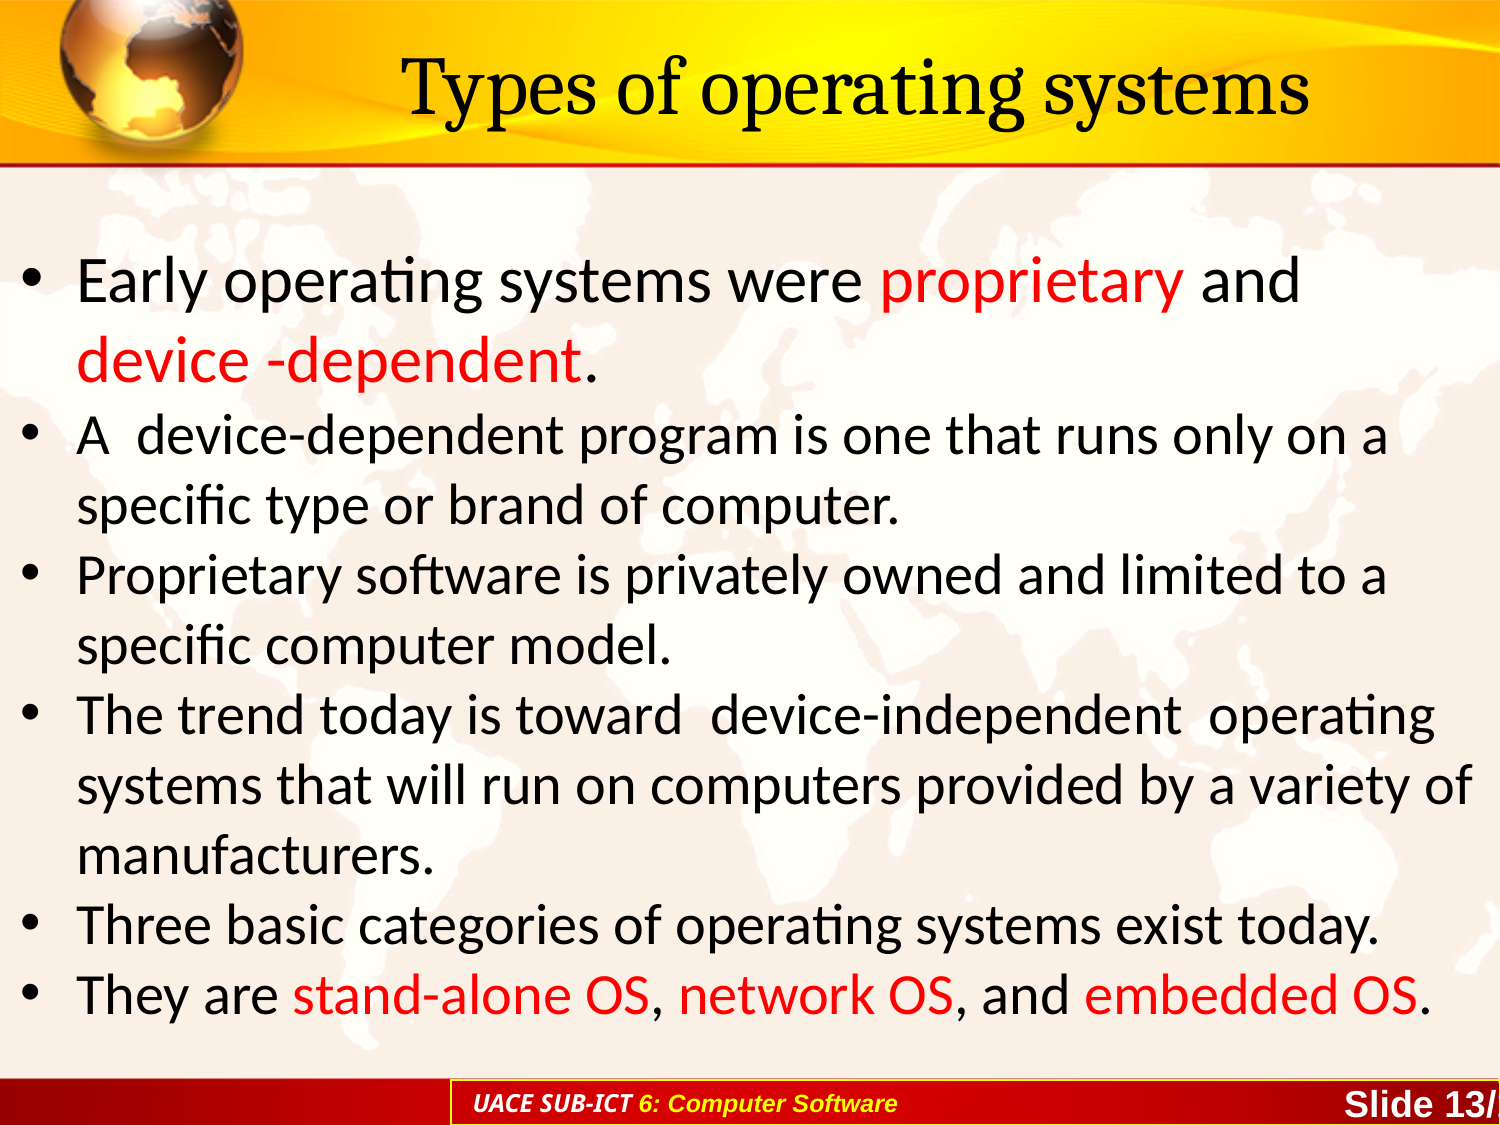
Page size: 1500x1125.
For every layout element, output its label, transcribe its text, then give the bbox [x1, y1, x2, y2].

picture [0, 0, 1500, 1125]
list Early operating systems were proprietary and device -dependent. A device-dependent program is one that runs only on a specific type or brand of computer. Proprietary software is privately owned and limited to a specific computer model. The trend today is toward device-independent operating systems that will run on computers provided by a variety of manufacturers. Three basic categories of operating systems exist today. They are stand-alone OS, network OS, and embedded OS. [4, 228, 1496, 1047]
slide_number [0, 1046, 363, 1125]
title Types of operating systems [212, 0, 1500, 163]
picture [452, 1081, 1499, 1124]
